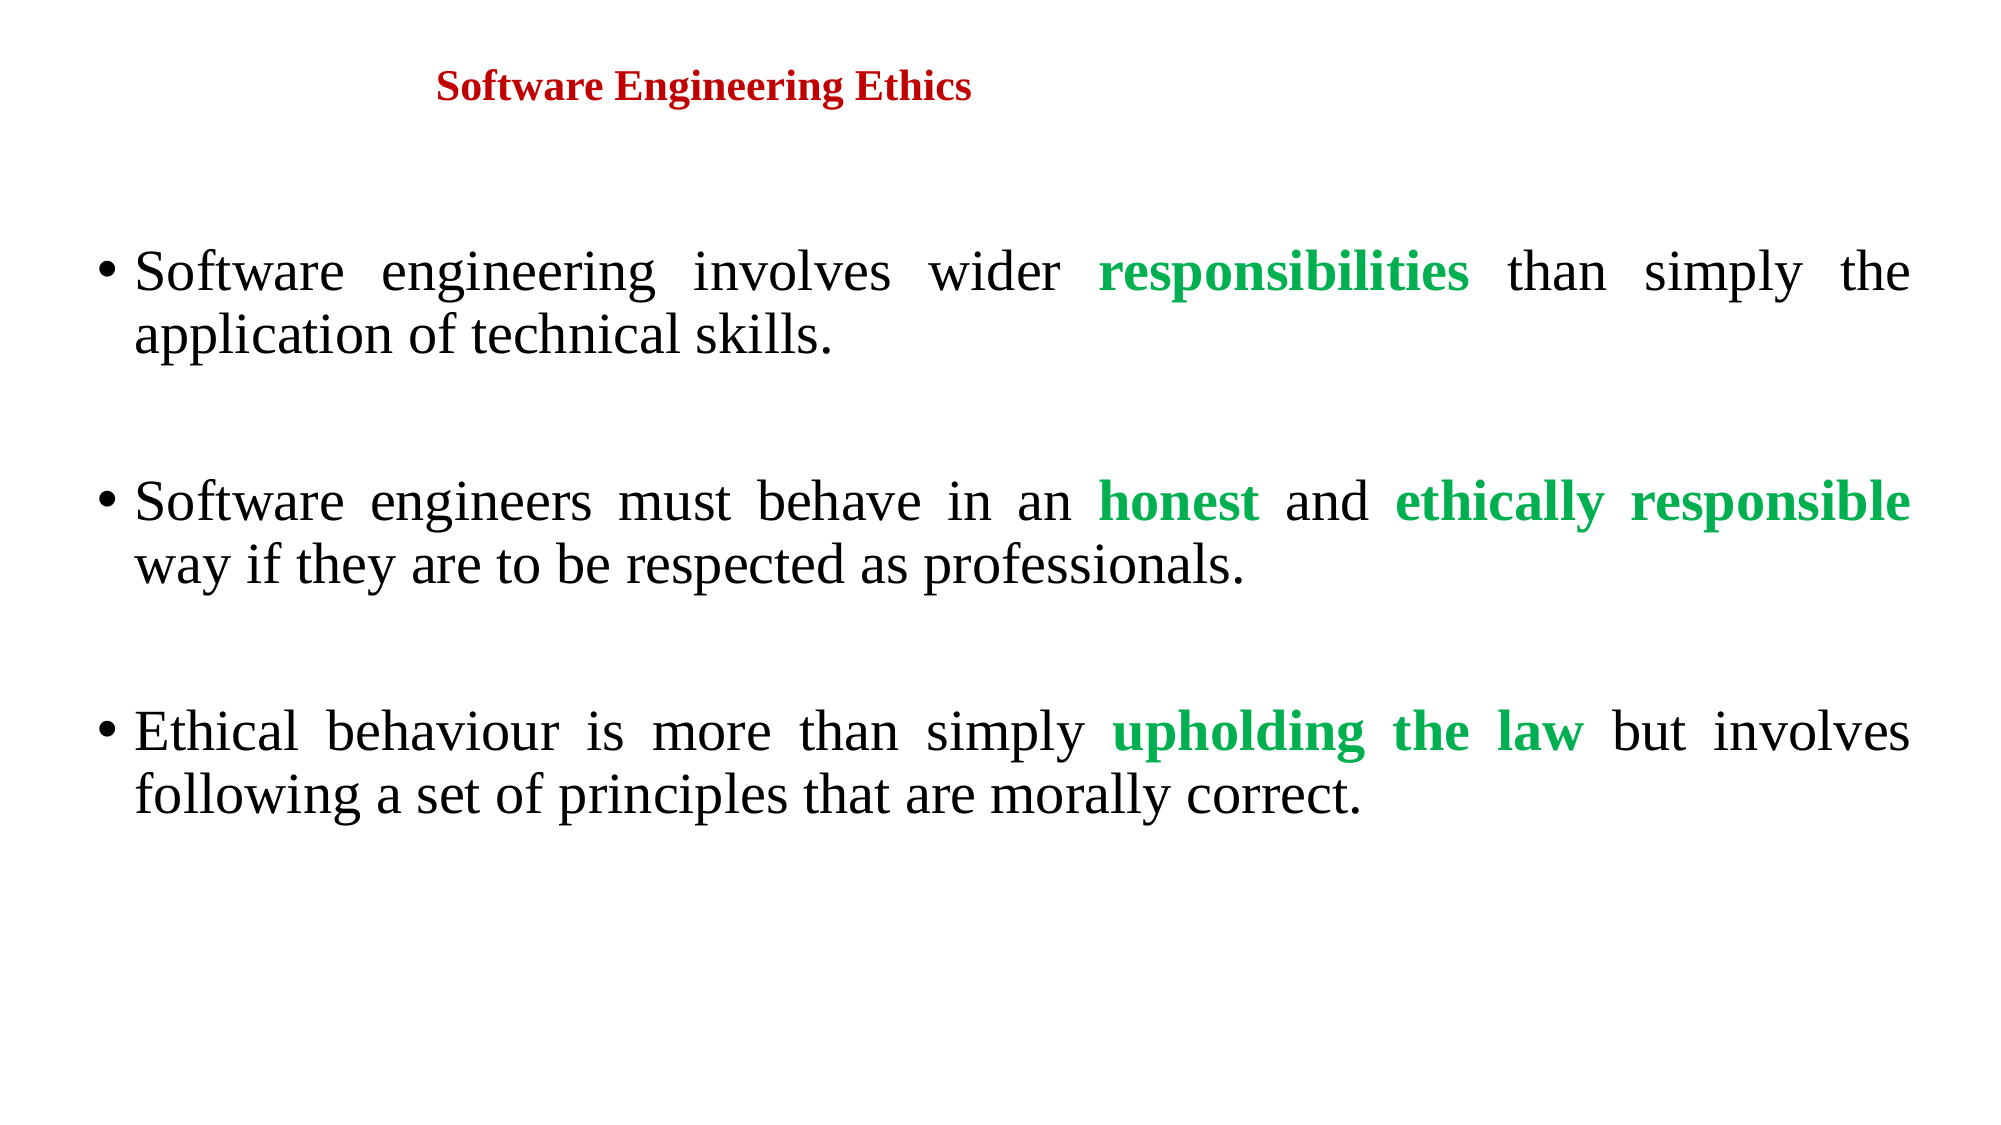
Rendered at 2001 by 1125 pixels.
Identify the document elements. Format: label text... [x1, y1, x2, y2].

list Software engineering involves wider responsibilities than simply the application of technical skills. Software engineers must behave in an honest and ethically responsible way if they are to be respected as professionals. Ethical behaviour is more than simply upholding the law but involves following a set of principles that are morally correct. [82, 232, 1927, 1075]
title Software Engineering Ethics [420, 55, 1765, 118]
